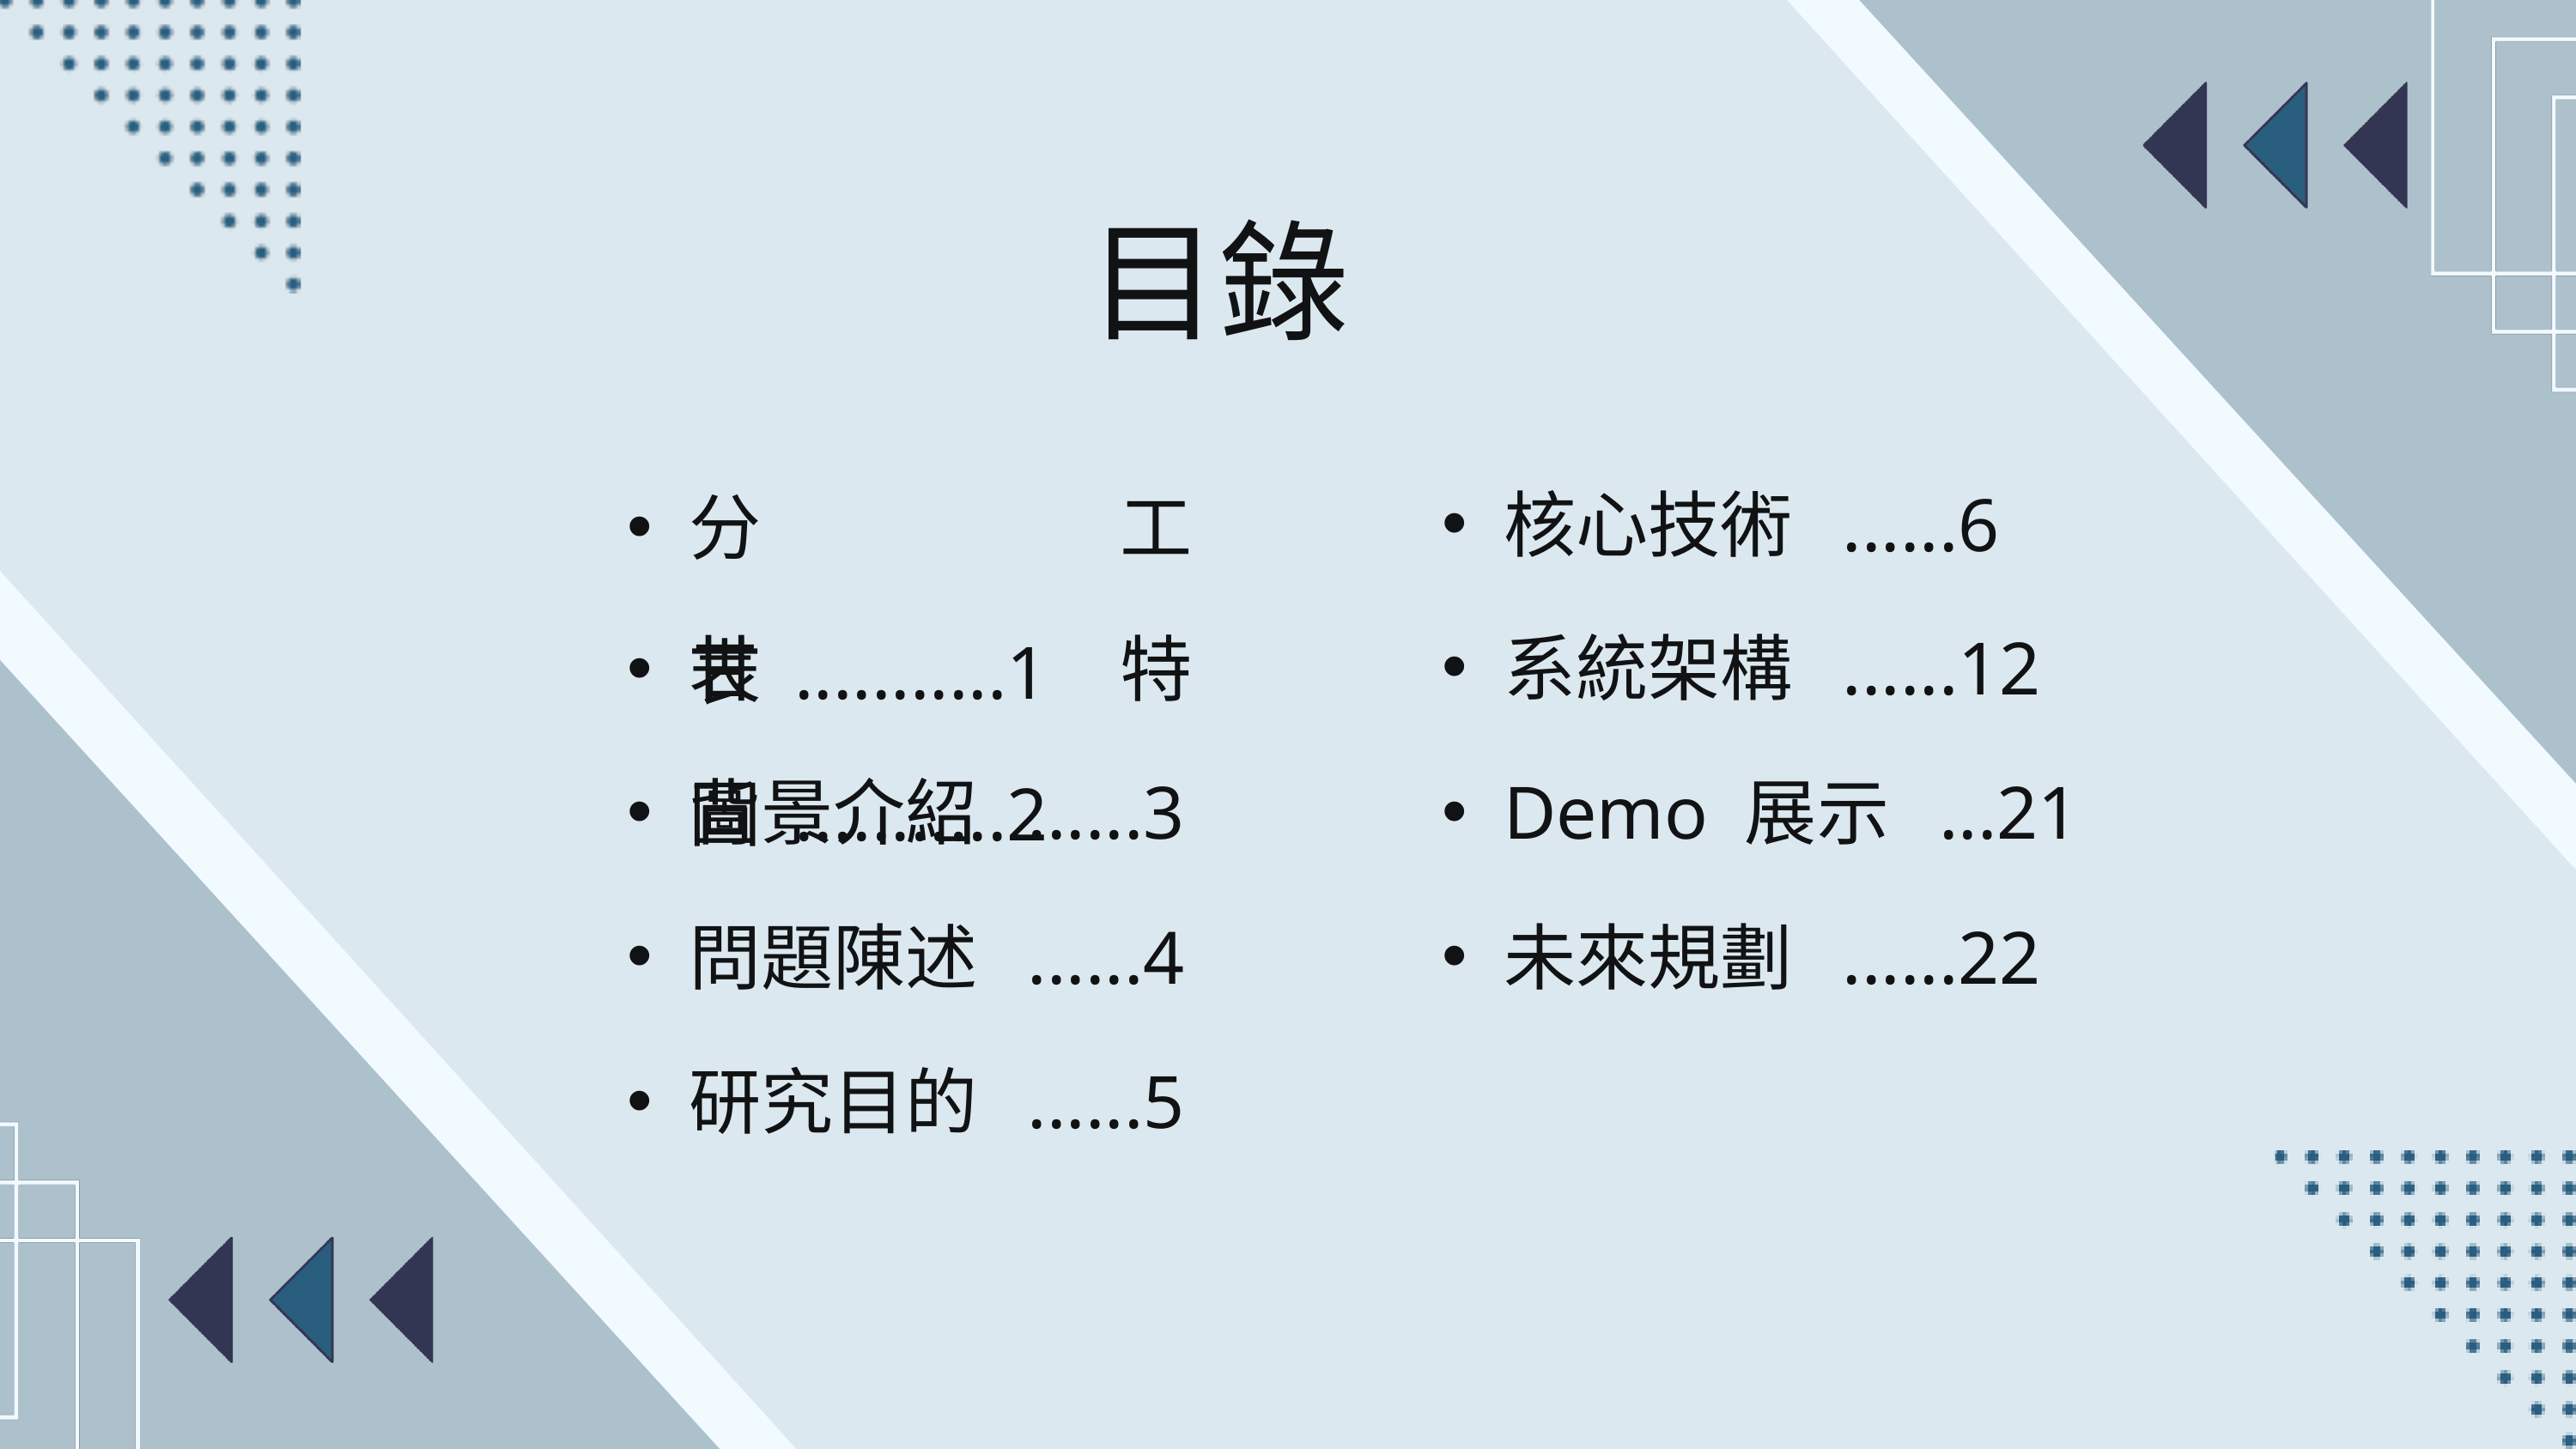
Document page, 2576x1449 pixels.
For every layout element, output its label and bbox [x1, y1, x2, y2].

text_box [445, 0, 2154, 1449]
text_box [2160, 0, 2576, 773]
text_box [2275, 1150, 2576, 1449]
text_box [0, 695, 439, 1449]
text_box [0, 0, 301, 294]
